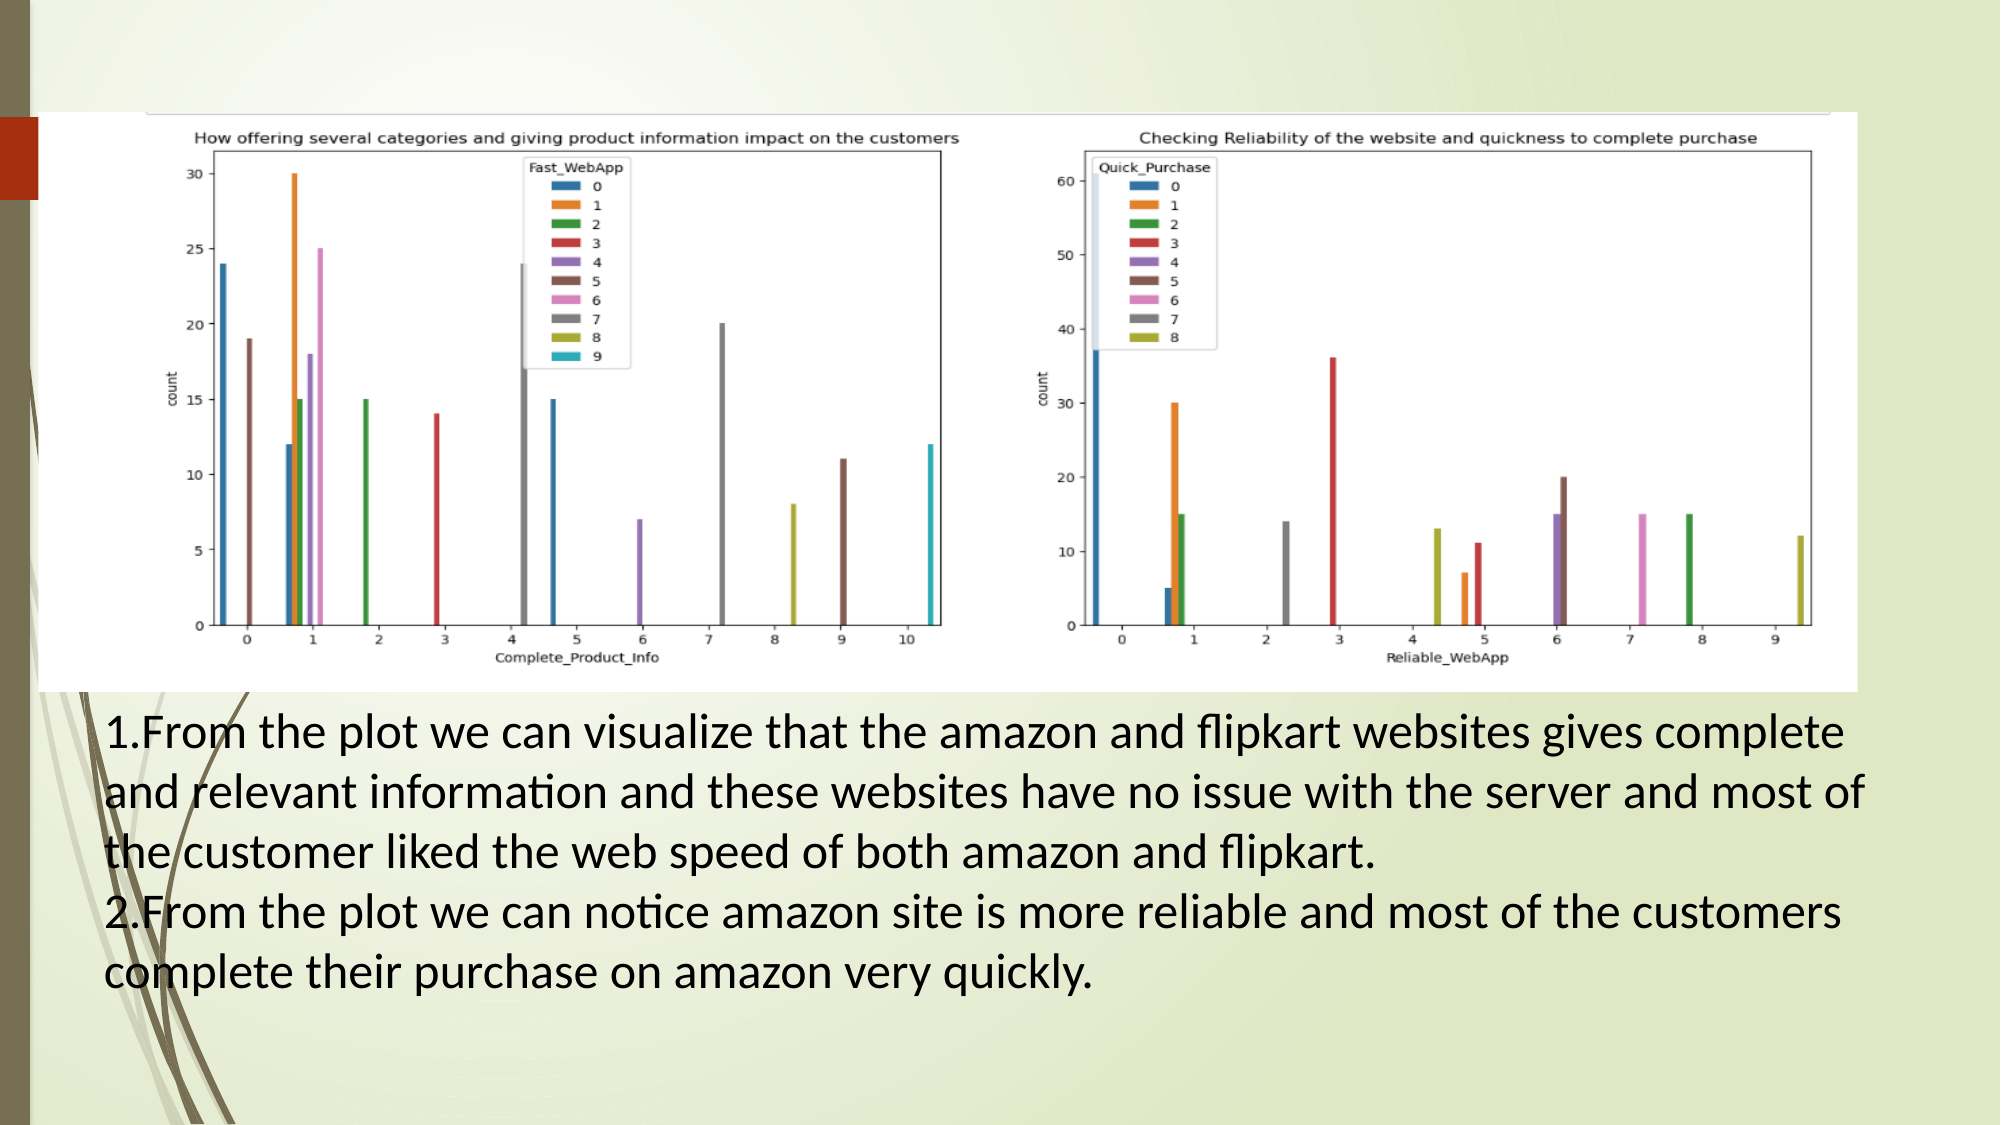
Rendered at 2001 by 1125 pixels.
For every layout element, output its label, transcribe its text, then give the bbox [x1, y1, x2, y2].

picture [38, 112, 1858, 692]
text_box From the plot we can visualize that the amazon and flipkart websites gives complete and relevant information and these websites have no issue with the server and most of the customer liked the web speed of both amazon and flipkart. From the plot we can notice amazon site is more reliable and most of the customers complete their purchase on amazon very quickly. [88, 691, 1945, 1006]
